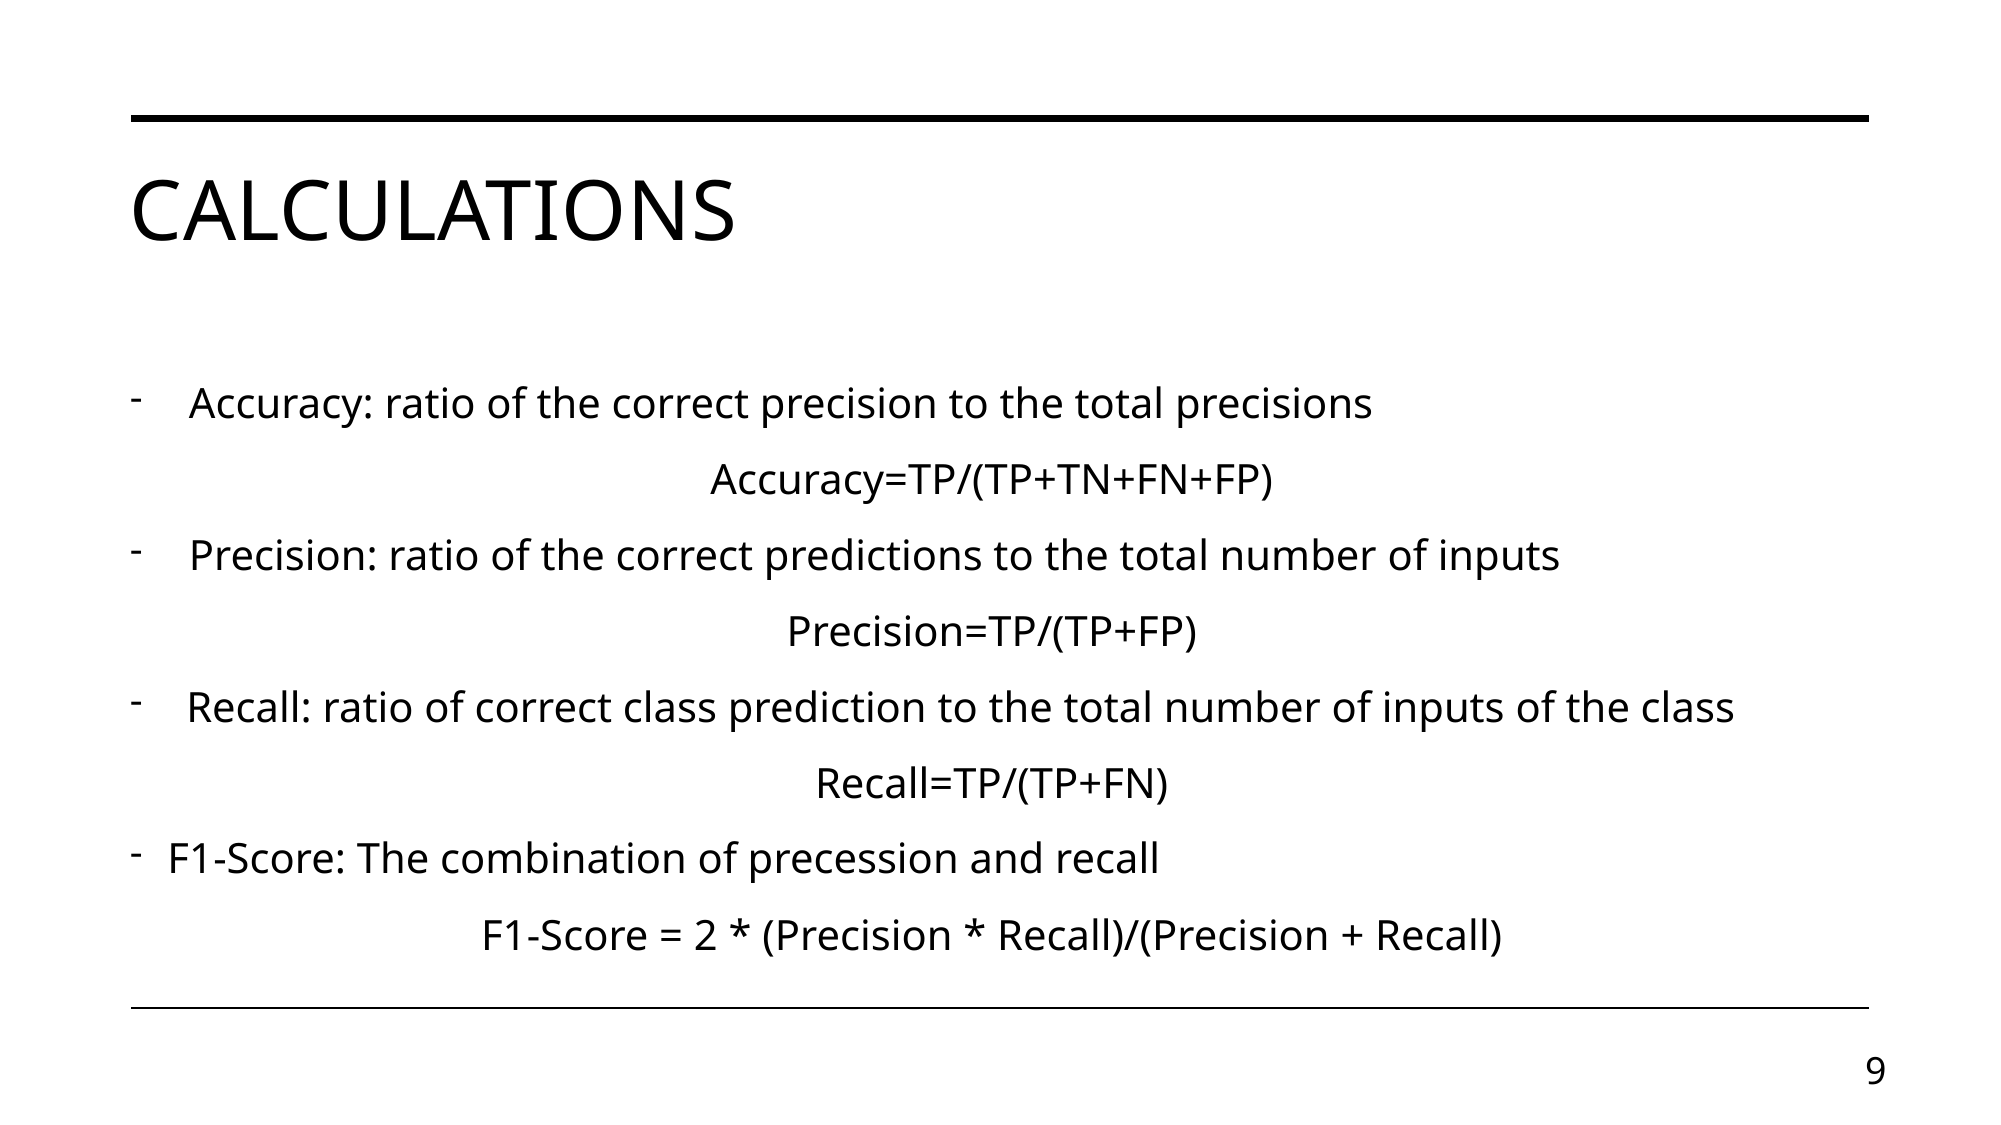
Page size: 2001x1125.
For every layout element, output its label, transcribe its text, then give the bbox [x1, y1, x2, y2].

list Accuracy: ratio of the correct precision to the total precisions Accuracy=TP/(TP+TN+FN+FP) Precision: ratio of the correct predictions to the total number of inputs Precision=TP/(TP+FP) Recall: ratio of correct class prediction to the total number of inputs of the class Recall=TP/(TP+FN) F1-Score: The combination of precession and recall F1-Score = 2 * (Precision * Recall)/(Precision + Recall) [114, 364, 1869, 978]
title Calculations [114, 149, 1869, 364]
slide_number 9 [1791, 1042, 1902, 1103]
